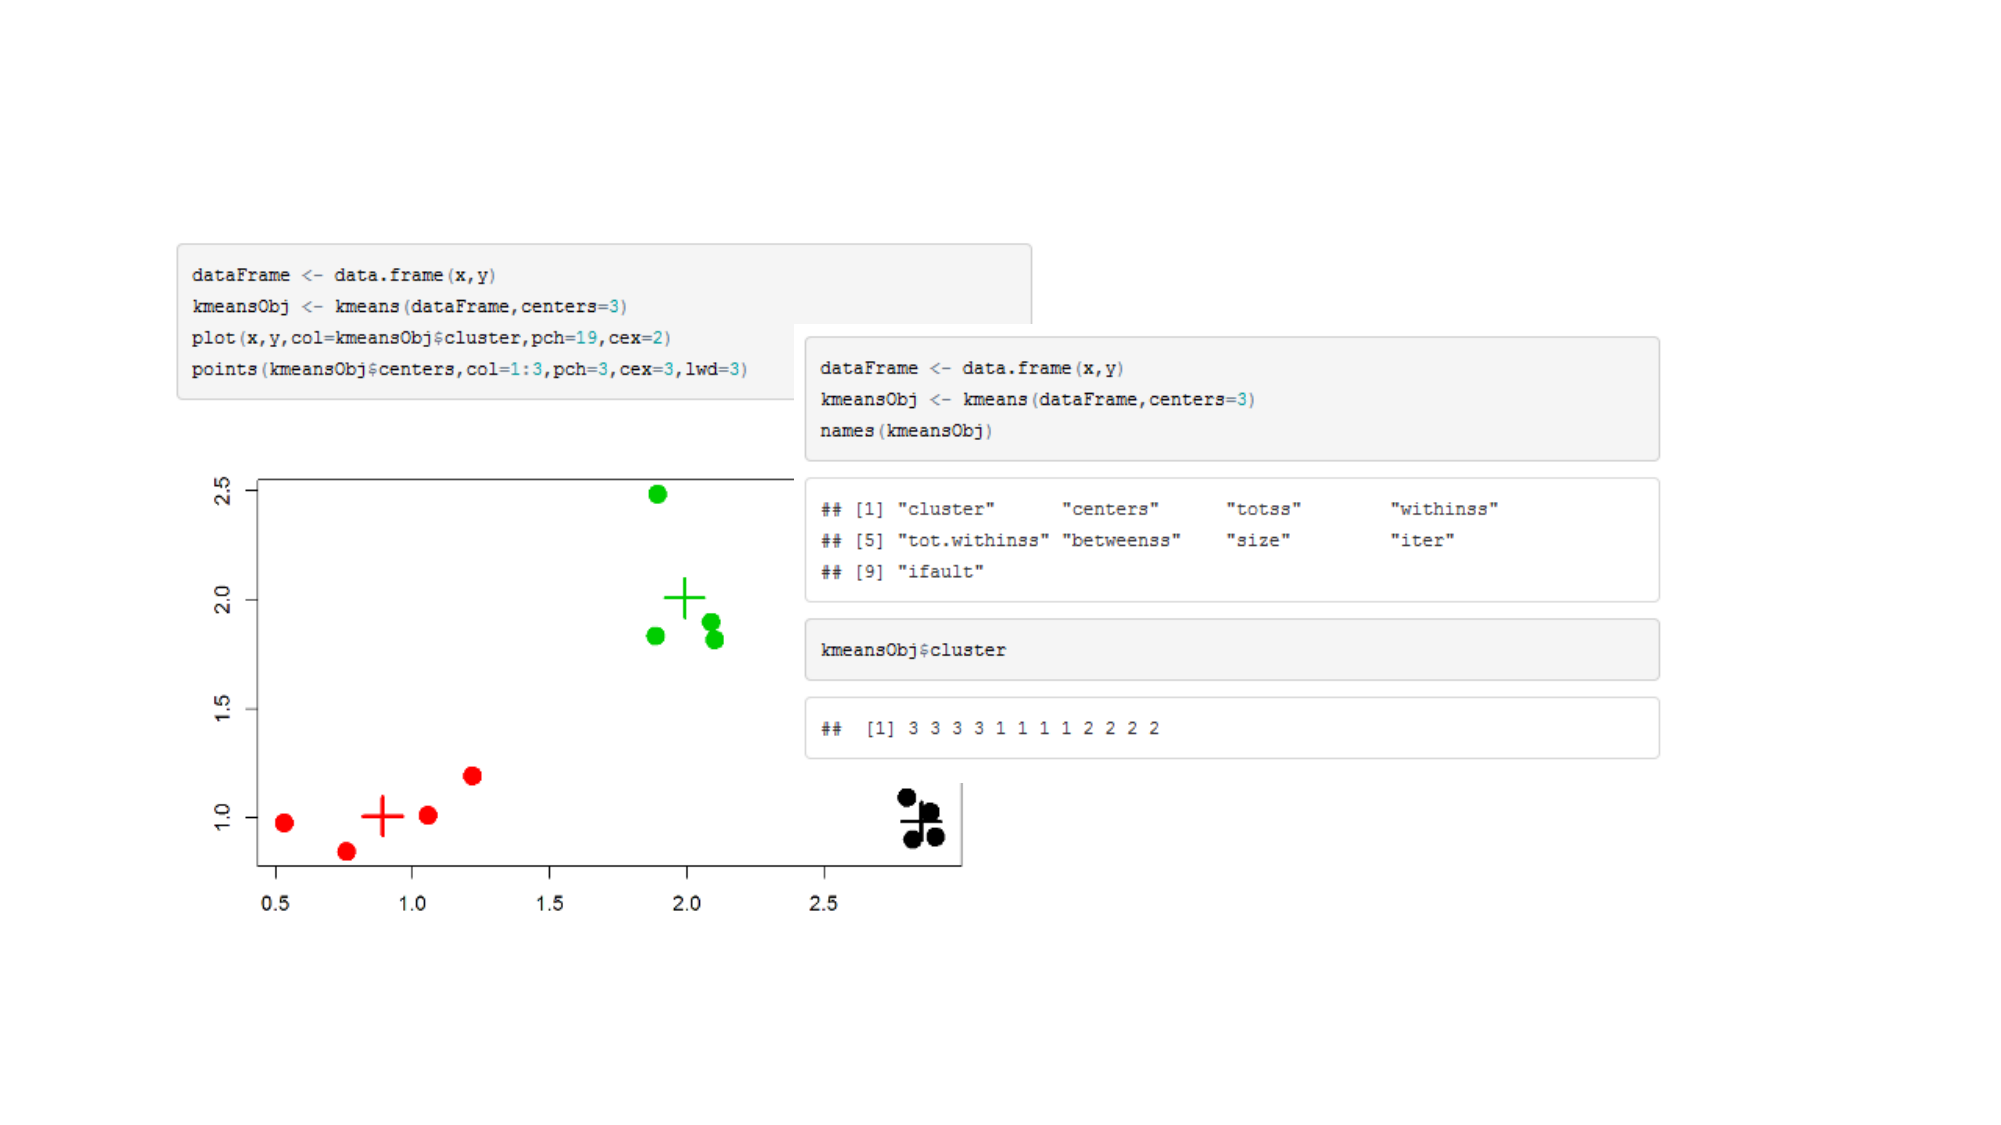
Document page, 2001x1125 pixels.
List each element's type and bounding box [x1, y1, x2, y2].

picture [169, 231, 1673, 925]
